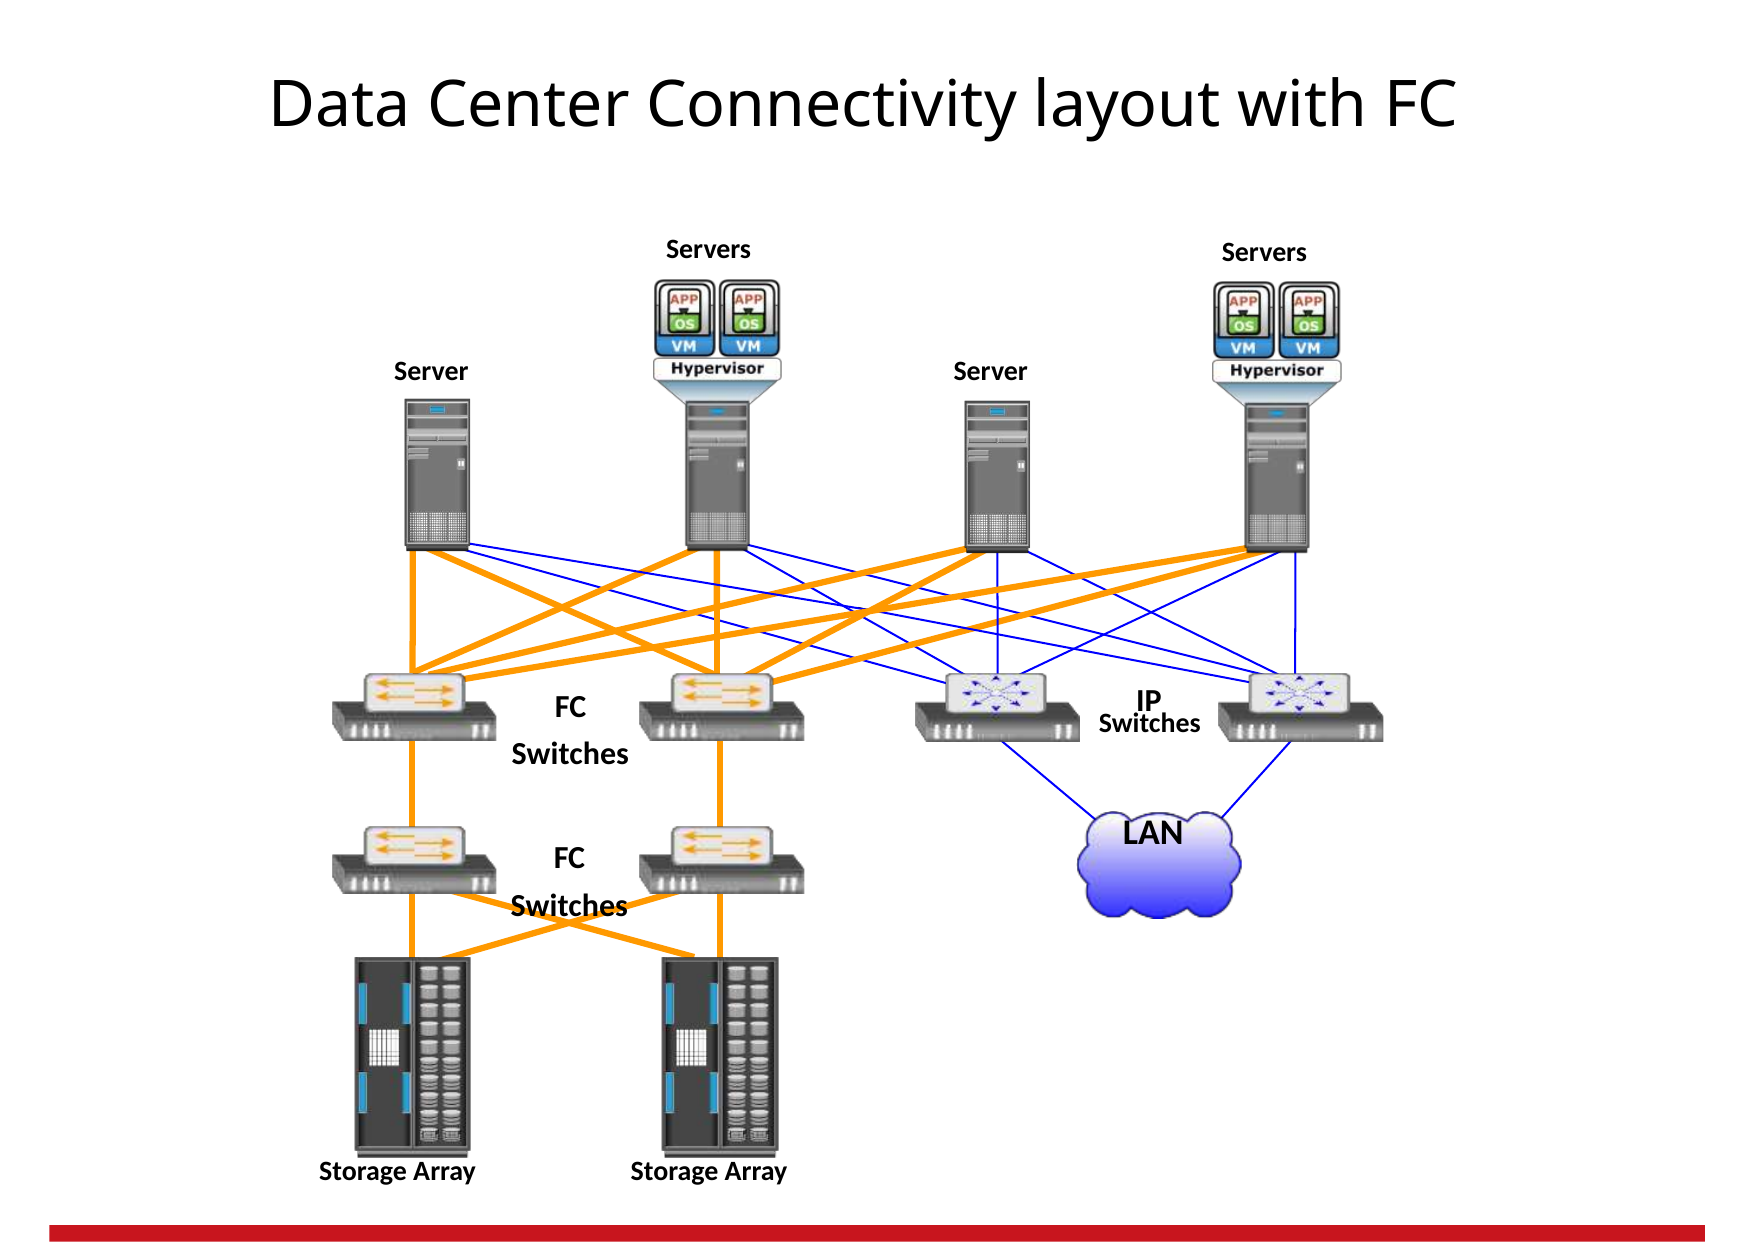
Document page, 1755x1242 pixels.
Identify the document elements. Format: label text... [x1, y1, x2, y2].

text_box [331, 825, 497, 894]
text_box [642, 552, 717, 584]
text_box Servers [663, 239, 772, 277]
text_box [563, 574, 717, 608]
text_box [353, 956, 472, 1158]
text_box [638, 825, 805, 894]
text_box [914, 672, 1080, 742]
text_box [1217, 672, 1384, 742]
text_box [963, 399, 1031, 554]
text_box [471, 543, 870, 613]
text_box [652, 278, 783, 552]
text_box IP Switches [1087, 679, 1213, 744]
text_box [331, 672, 497, 742]
text_box [716, 614, 863, 672]
text_box Server [951, 361, 1047, 399]
text_box [716, 596, 852, 636]
text_box [403, 399, 471, 552]
text_box [638, 672, 805, 742]
text_box [773, 549, 978, 610]
text_box [859, 611, 1217, 677]
text_box FC Switches [508, 828, 635, 893]
text_box Server [391, 361, 488, 399]
text_box [1211, 280, 1343, 554]
text_box Data Center Connectivity layout with FC [90, 55, 1636, 148]
text_box Storage Array [628, 1161, 819, 1199]
text_box FC Switches [509, 677, 636, 742]
text_box Storage Array [316, 1161, 508, 1199]
text_box [660, 956, 780, 1158]
text_box Servers [1219, 242, 1328, 280]
text_box [49, 1225, 1705, 1242]
text_box LAN [1120, 820, 1202, 867]
text_box [1076, 811, 1242, 919]
